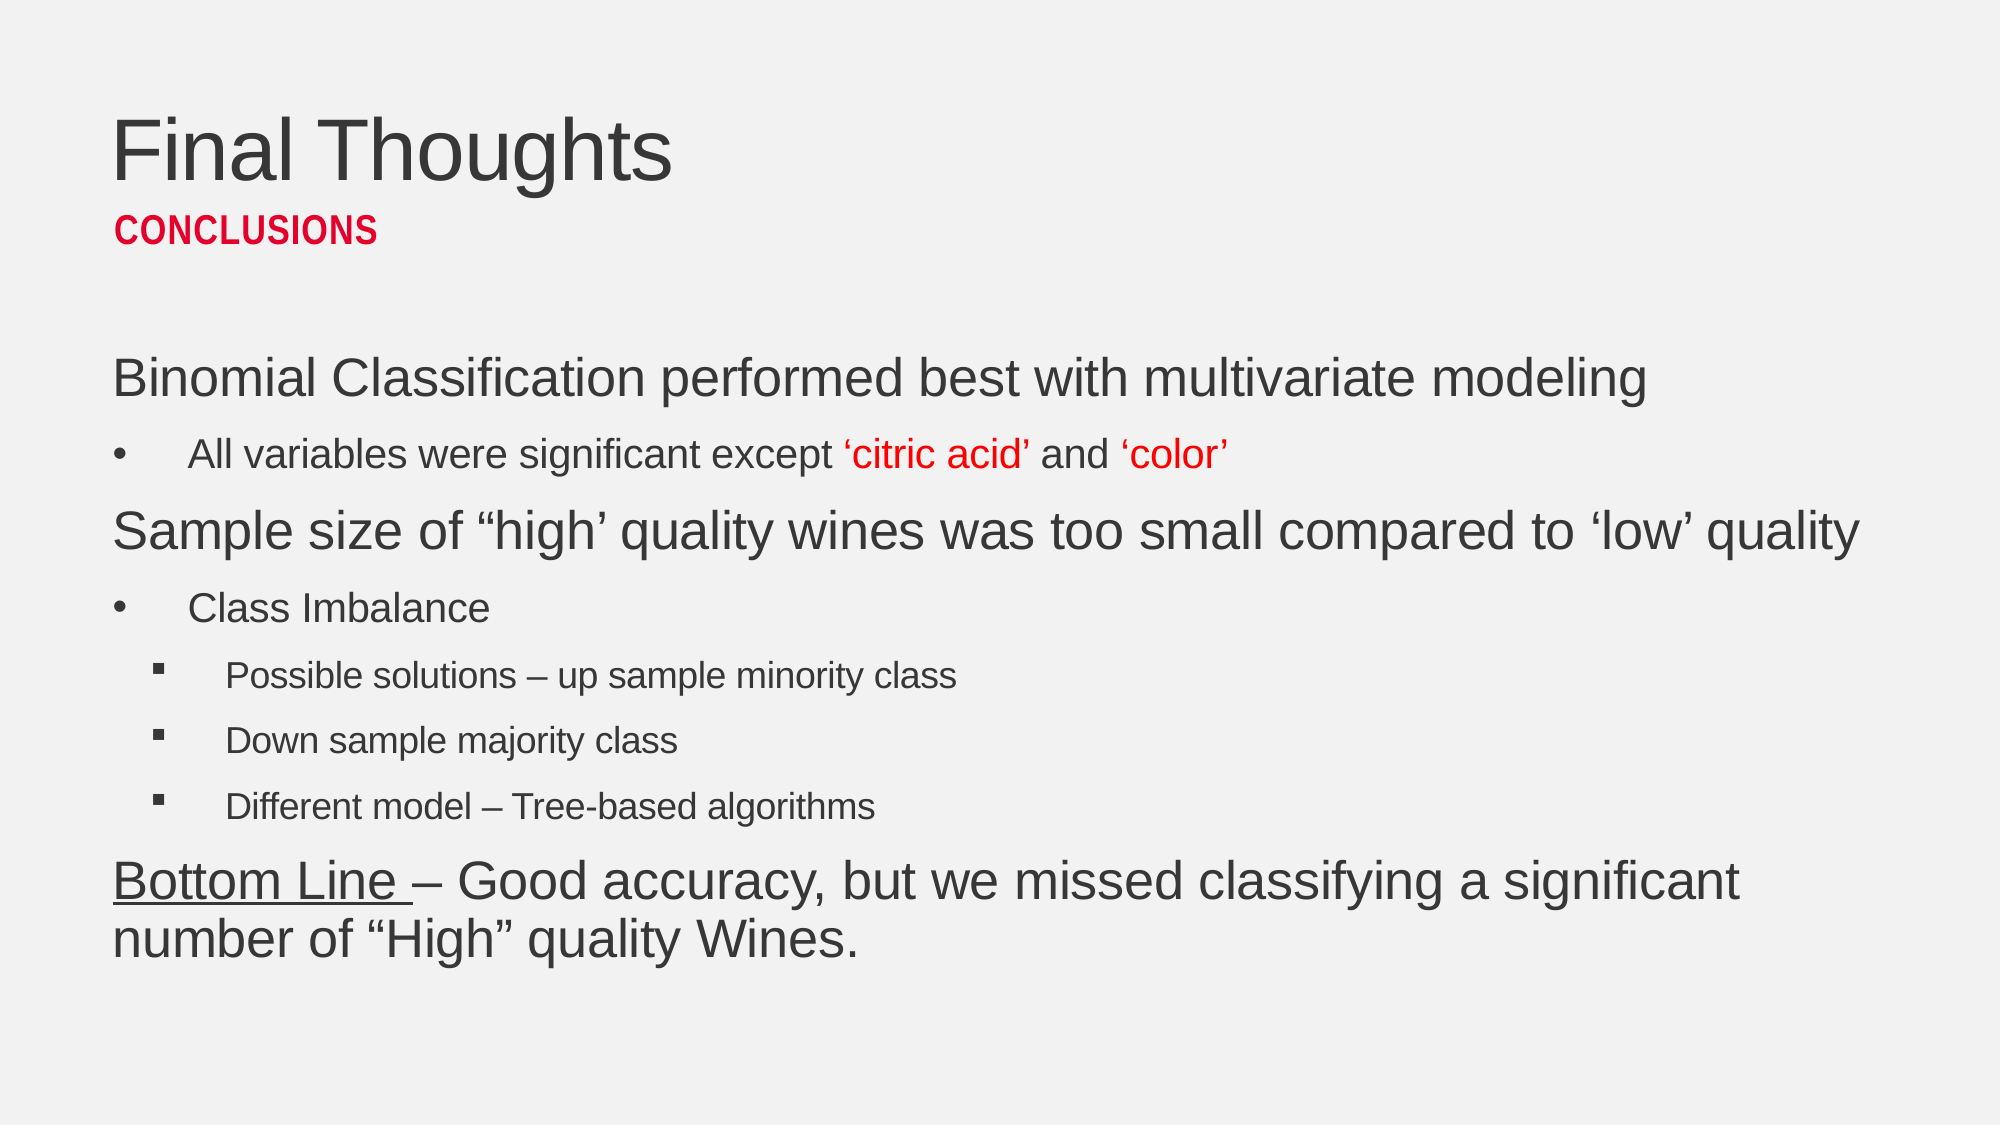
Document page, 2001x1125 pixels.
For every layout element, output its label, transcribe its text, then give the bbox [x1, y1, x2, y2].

list Binomial Classification performed best with multivariate modeling All variables were significant except ‘citric acid’ and ‘color’ Sample size of “high’ quality wines was too small compared to ‘low’ quality Class Imbalance Possible solutions – up sample minority class Down sample majority class Different model – Tree-based algorithms Bottom Line – Good accuracy, but we missed classifying a significant number of “High” quality Wines. [112, 349, 1888, 1013]
list Conclusions [114, 203, 1888, 254]
title Final Thoughts [110, 18, 1885, 199]
